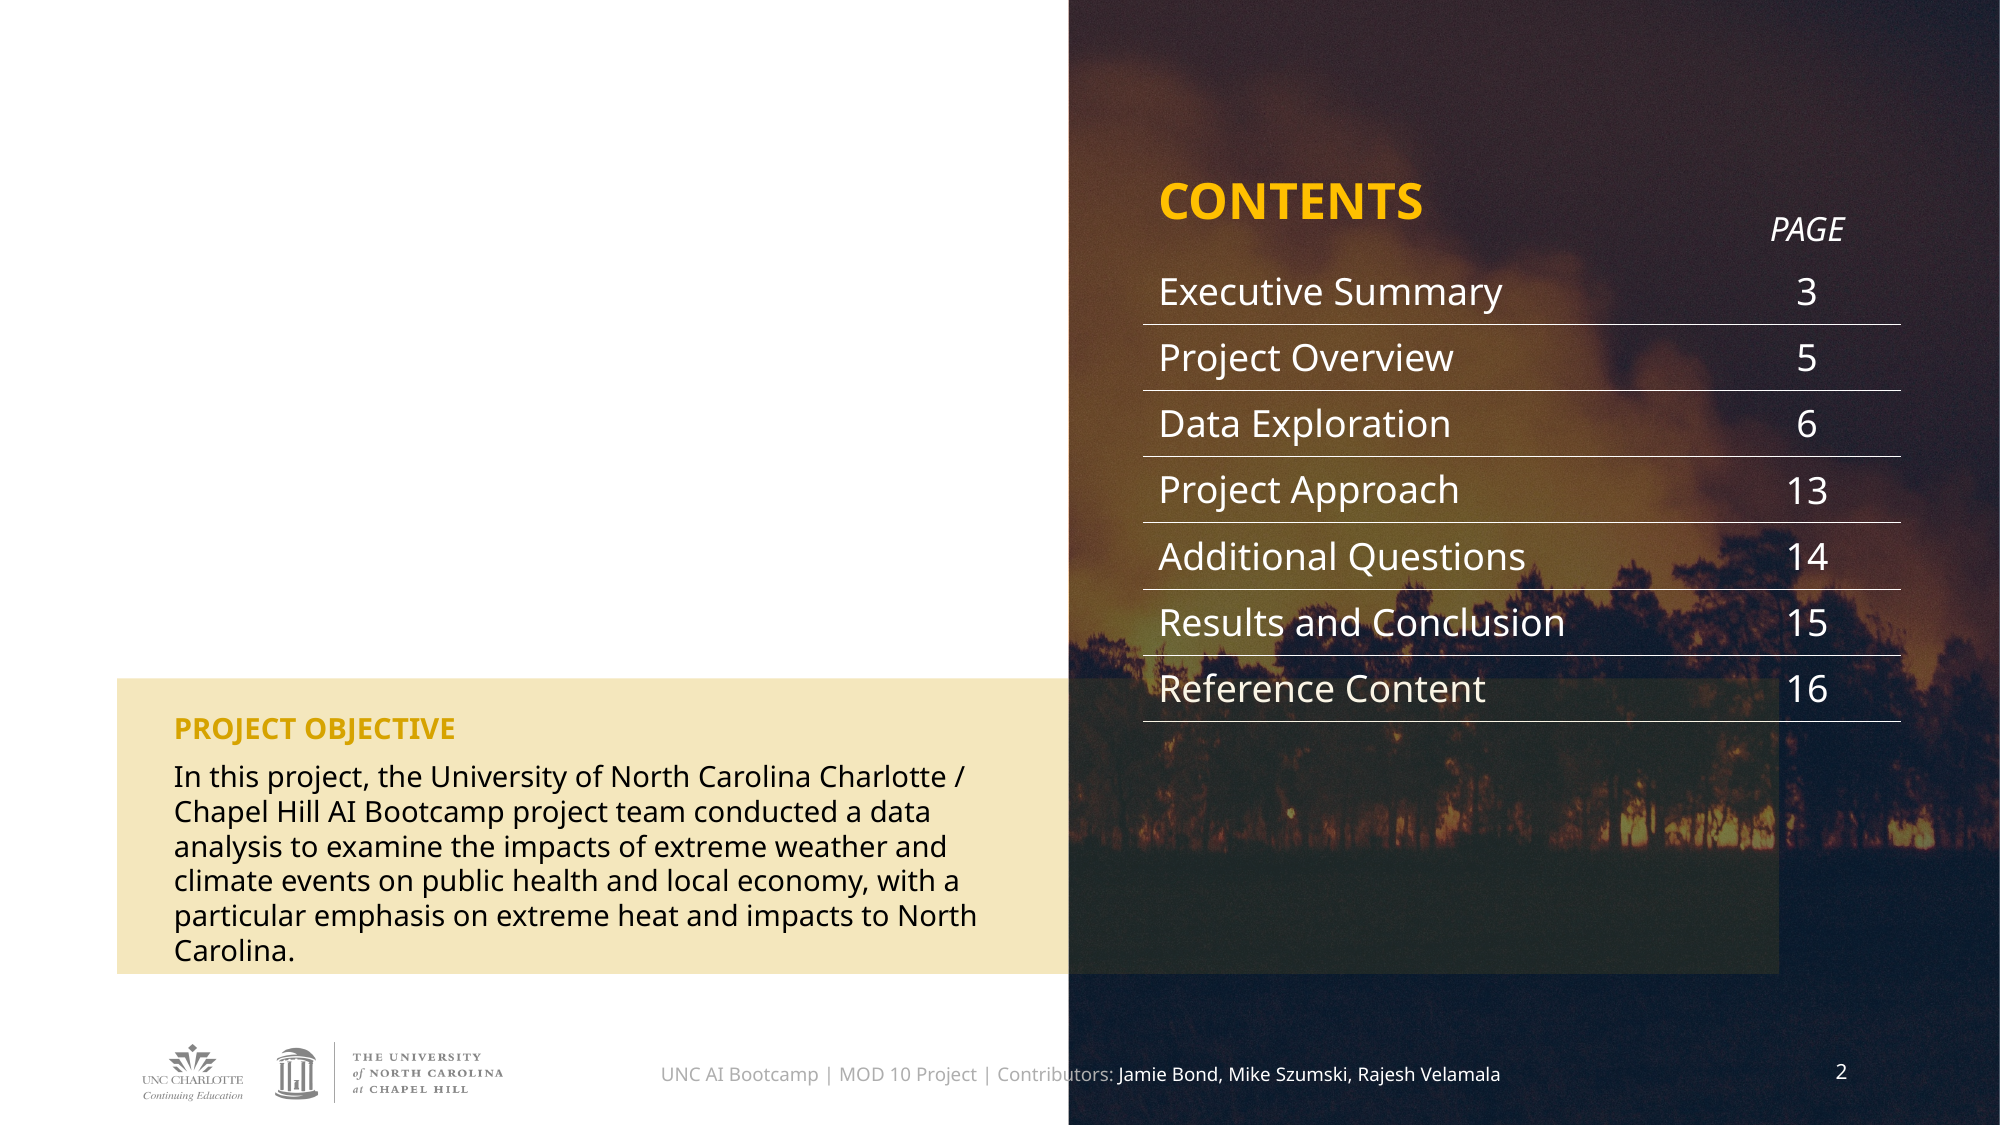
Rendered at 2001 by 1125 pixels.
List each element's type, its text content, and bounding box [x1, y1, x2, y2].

text_box PROJECT OBJECTIVE In this project, the University of North Carolina Charlotte / Chapel Hill AI Bootcamp project team conducted a data analysis to examine the impacts of extreme weather and climate events on public health and local economy, with a particular emphasis on extreme heat and impacts to North Carolina. [159, 703, 1000, 976]
footer UNC AI Bootcamp | MOD 10 Project | Contributors: Jamie Bond, Mike Szumski, Rajesh Velamala [645, 1043, 1067, 1104]
text_box [116, 677, 1066, 976]
picture [1067, 0, 2000, 1125]
